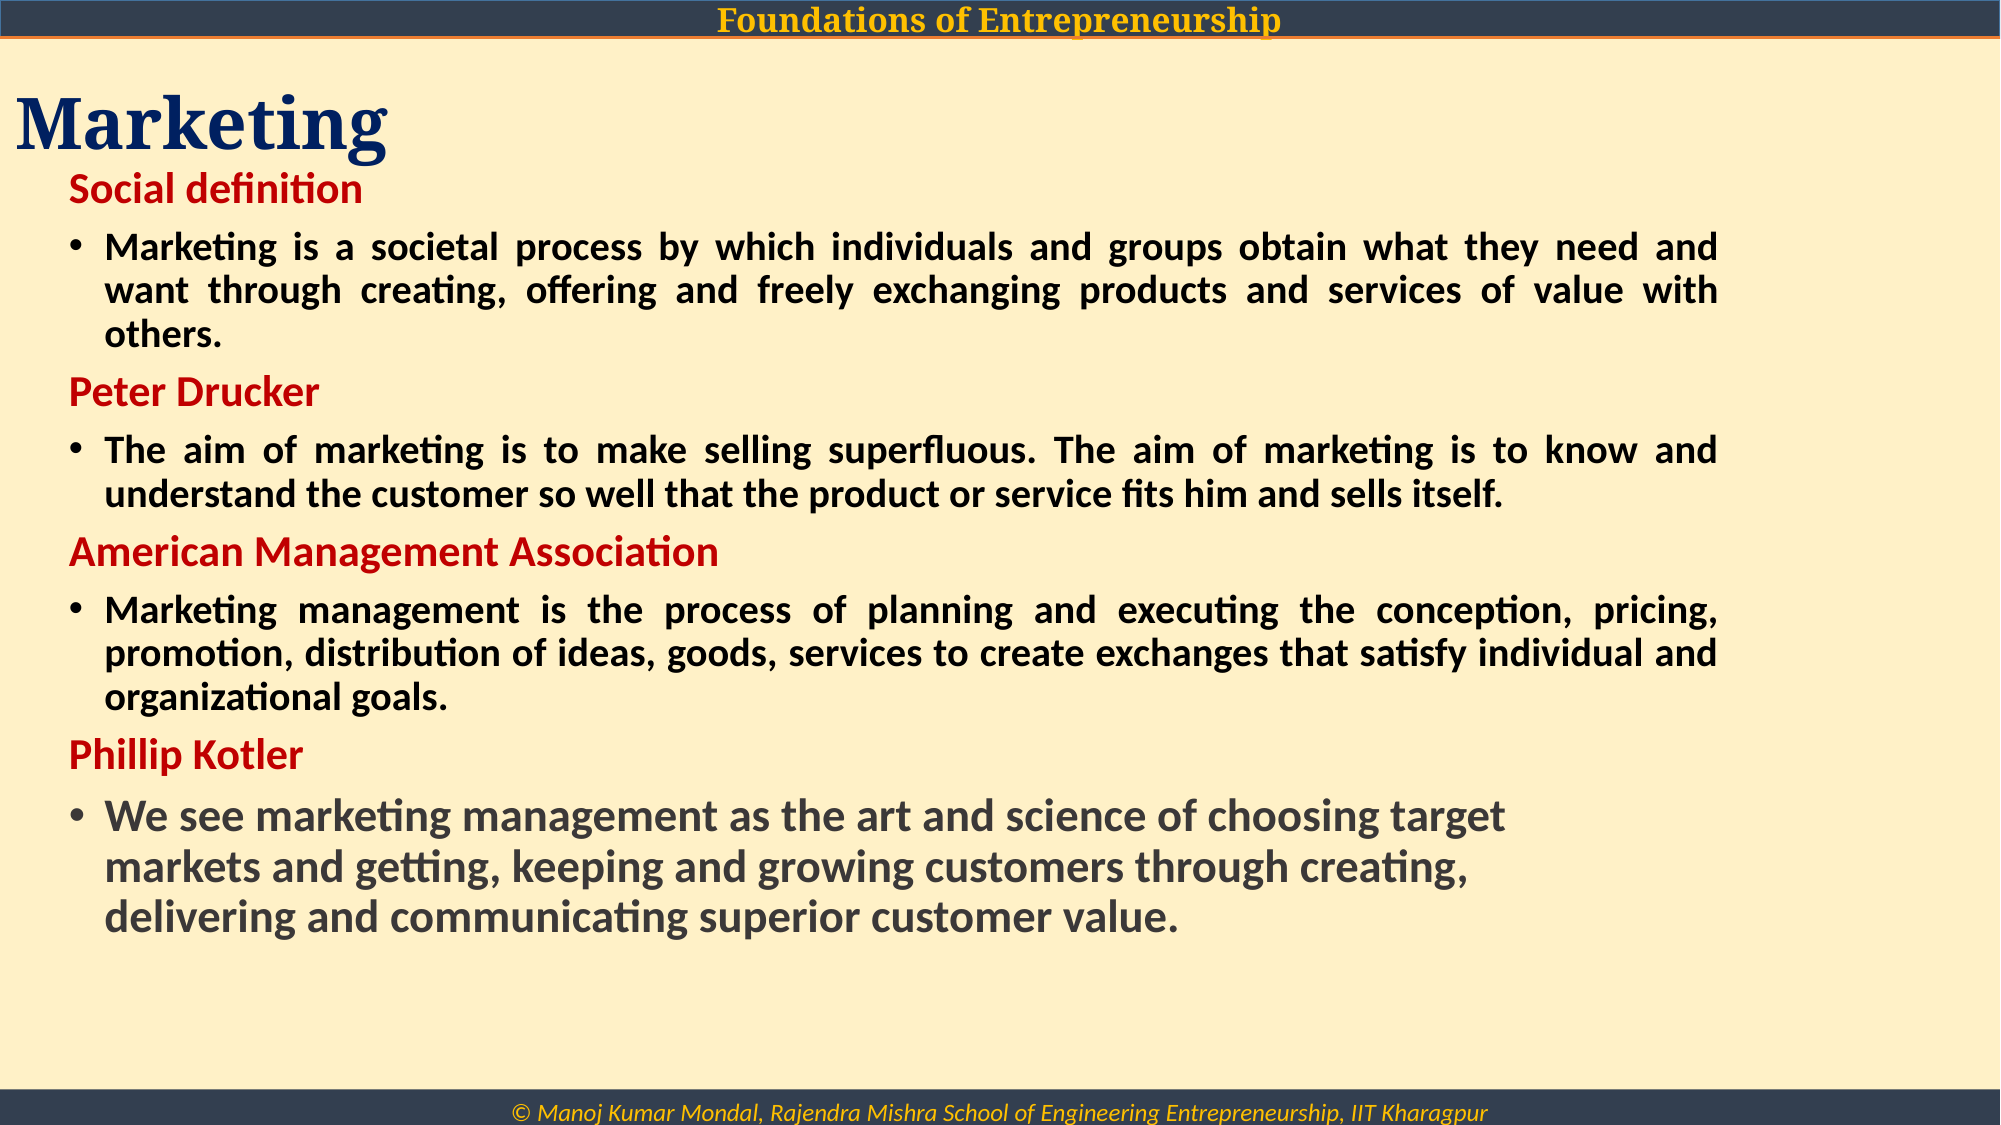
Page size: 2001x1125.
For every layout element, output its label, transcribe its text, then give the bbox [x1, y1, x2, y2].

list Social definition Marketing is a societal process by which individuals and groups obtain what they need and want through creating, offering and freely exchanging products and services of value with others. Peter Drucker The aim of marketing is to make selling superfluous. The aim of marketing is to know and understand the customer so well that the product or service fits him and sells itself. American Management Association Marketing management is the process of planning and executing the conception, pricing, promotion, distribution of ideas, goods, services to create exchanges that satisfy individual and organizational goals. Phillip Kotler We see marketing management as the art and science of choosing target markets and getting, keeping and growing customers through creating, delivering and communicating superior customer value. [53, 157, 1737, 963]
title Marketing [0, 80, 1500, 173]
